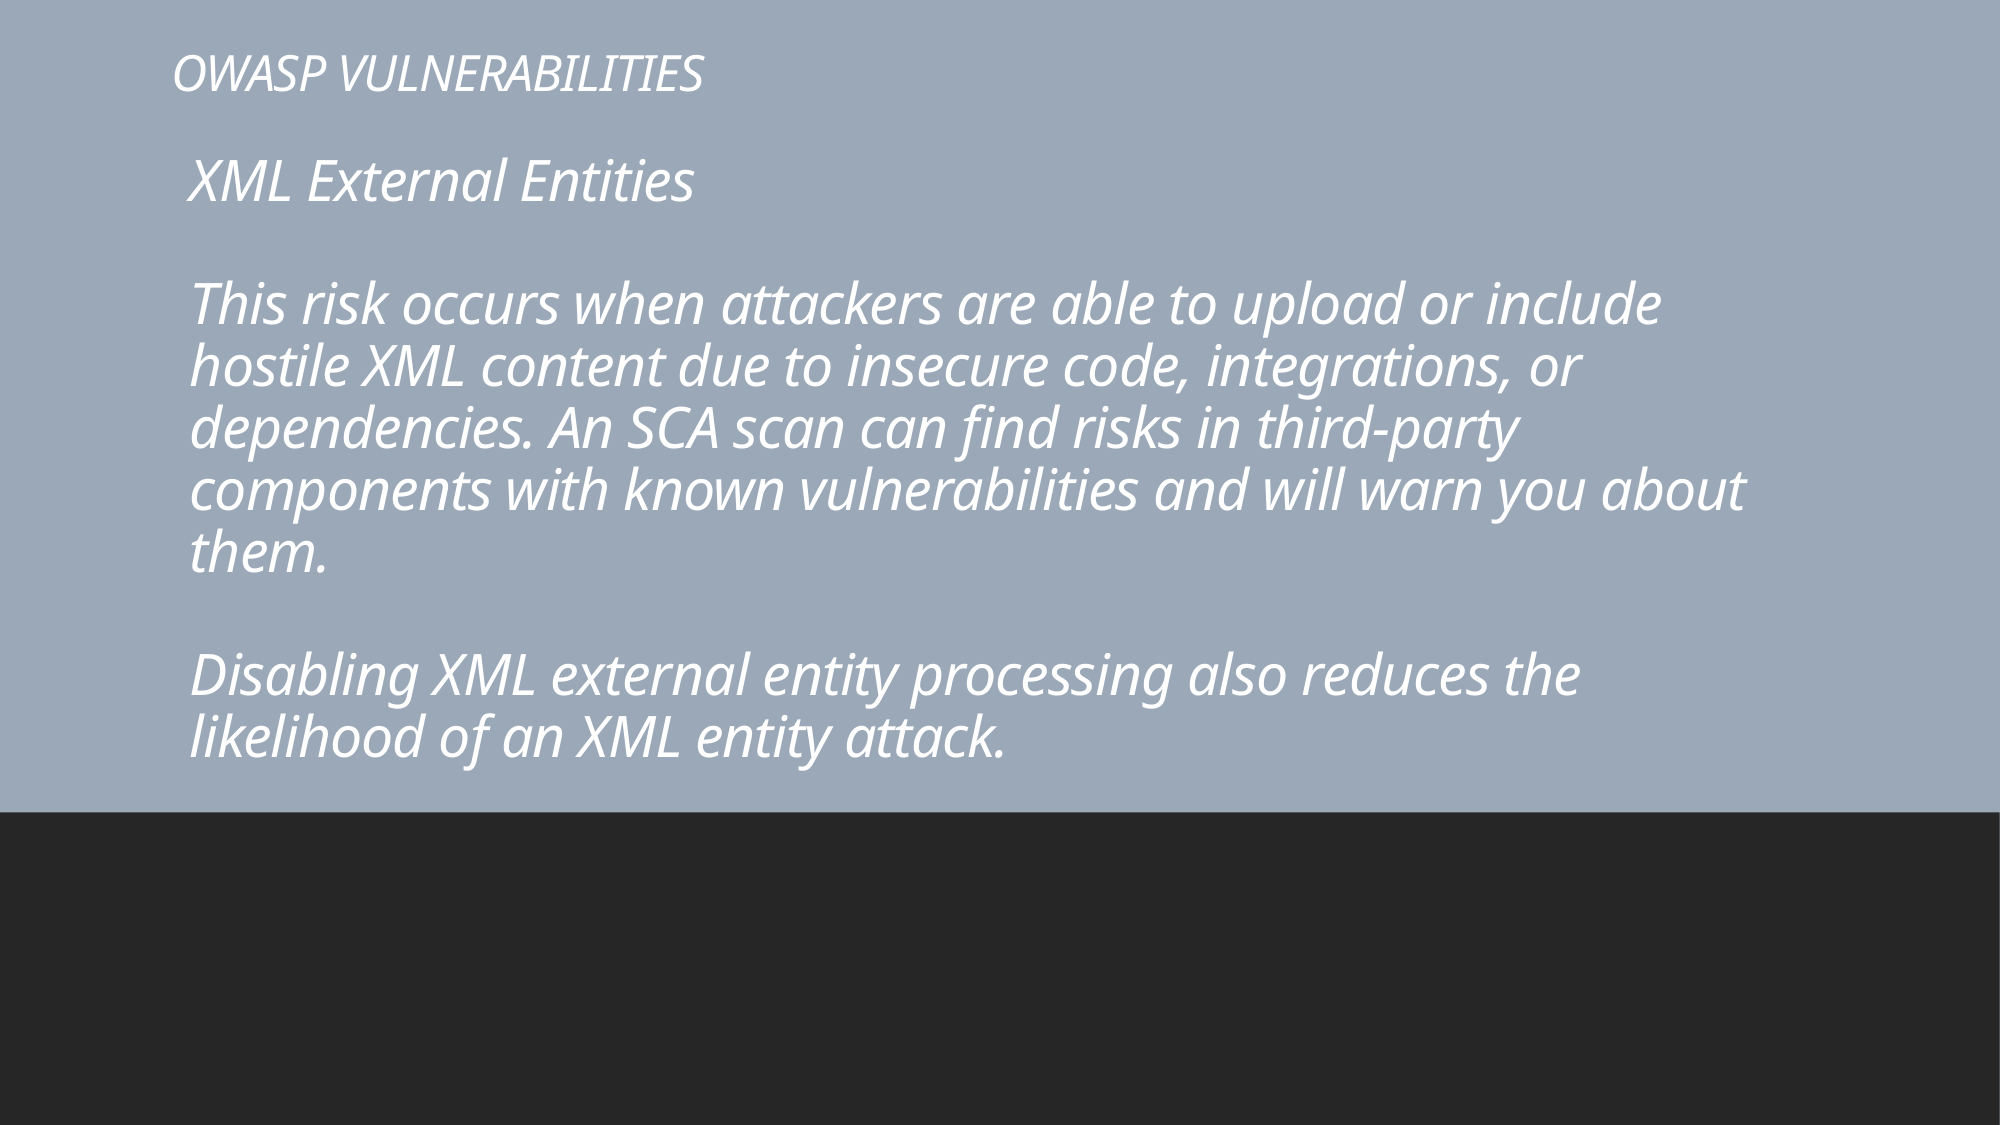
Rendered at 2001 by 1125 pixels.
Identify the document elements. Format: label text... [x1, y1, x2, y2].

text_box XML External Entities This risk occurs when attackers are able to upload or include hostile XML content due to insecure code, integrations, or dependencies. An SCA scan can find risks in third-party components with known vulnerabilities and will warn you about them. Disabling XML external entity processing also reduces the likelihood of an XML entity attack. [174, 141, 1825, 781]
text_box [0, 0, 2000, 811]
title OWASP VULNERABILITIES [156, 40, 1807, 110]
text_box [0, 811, 2000, 1125]
text_box [204, 149, 1855, 788]
